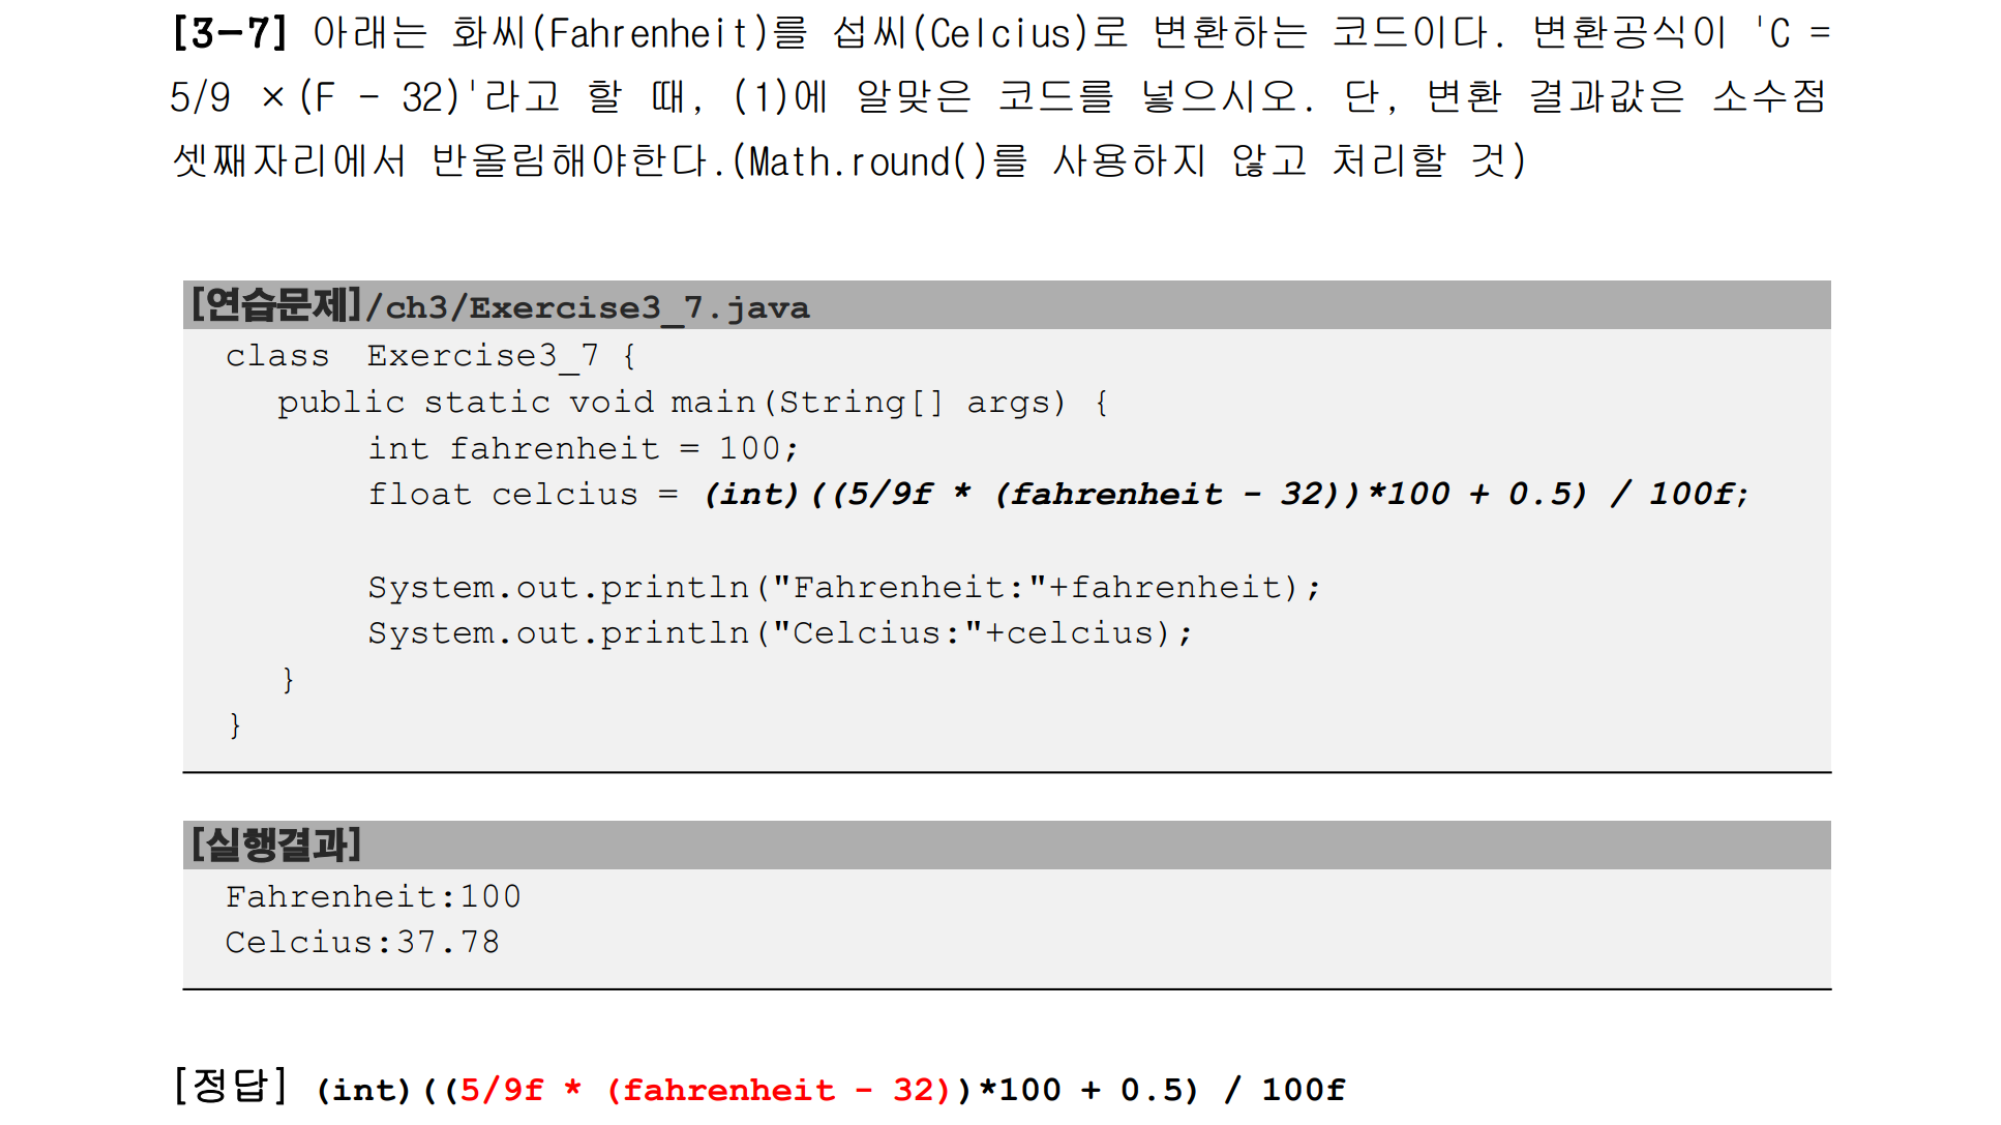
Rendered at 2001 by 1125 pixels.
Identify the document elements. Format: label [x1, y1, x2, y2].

picture [145, 0, 1855, 1125]
